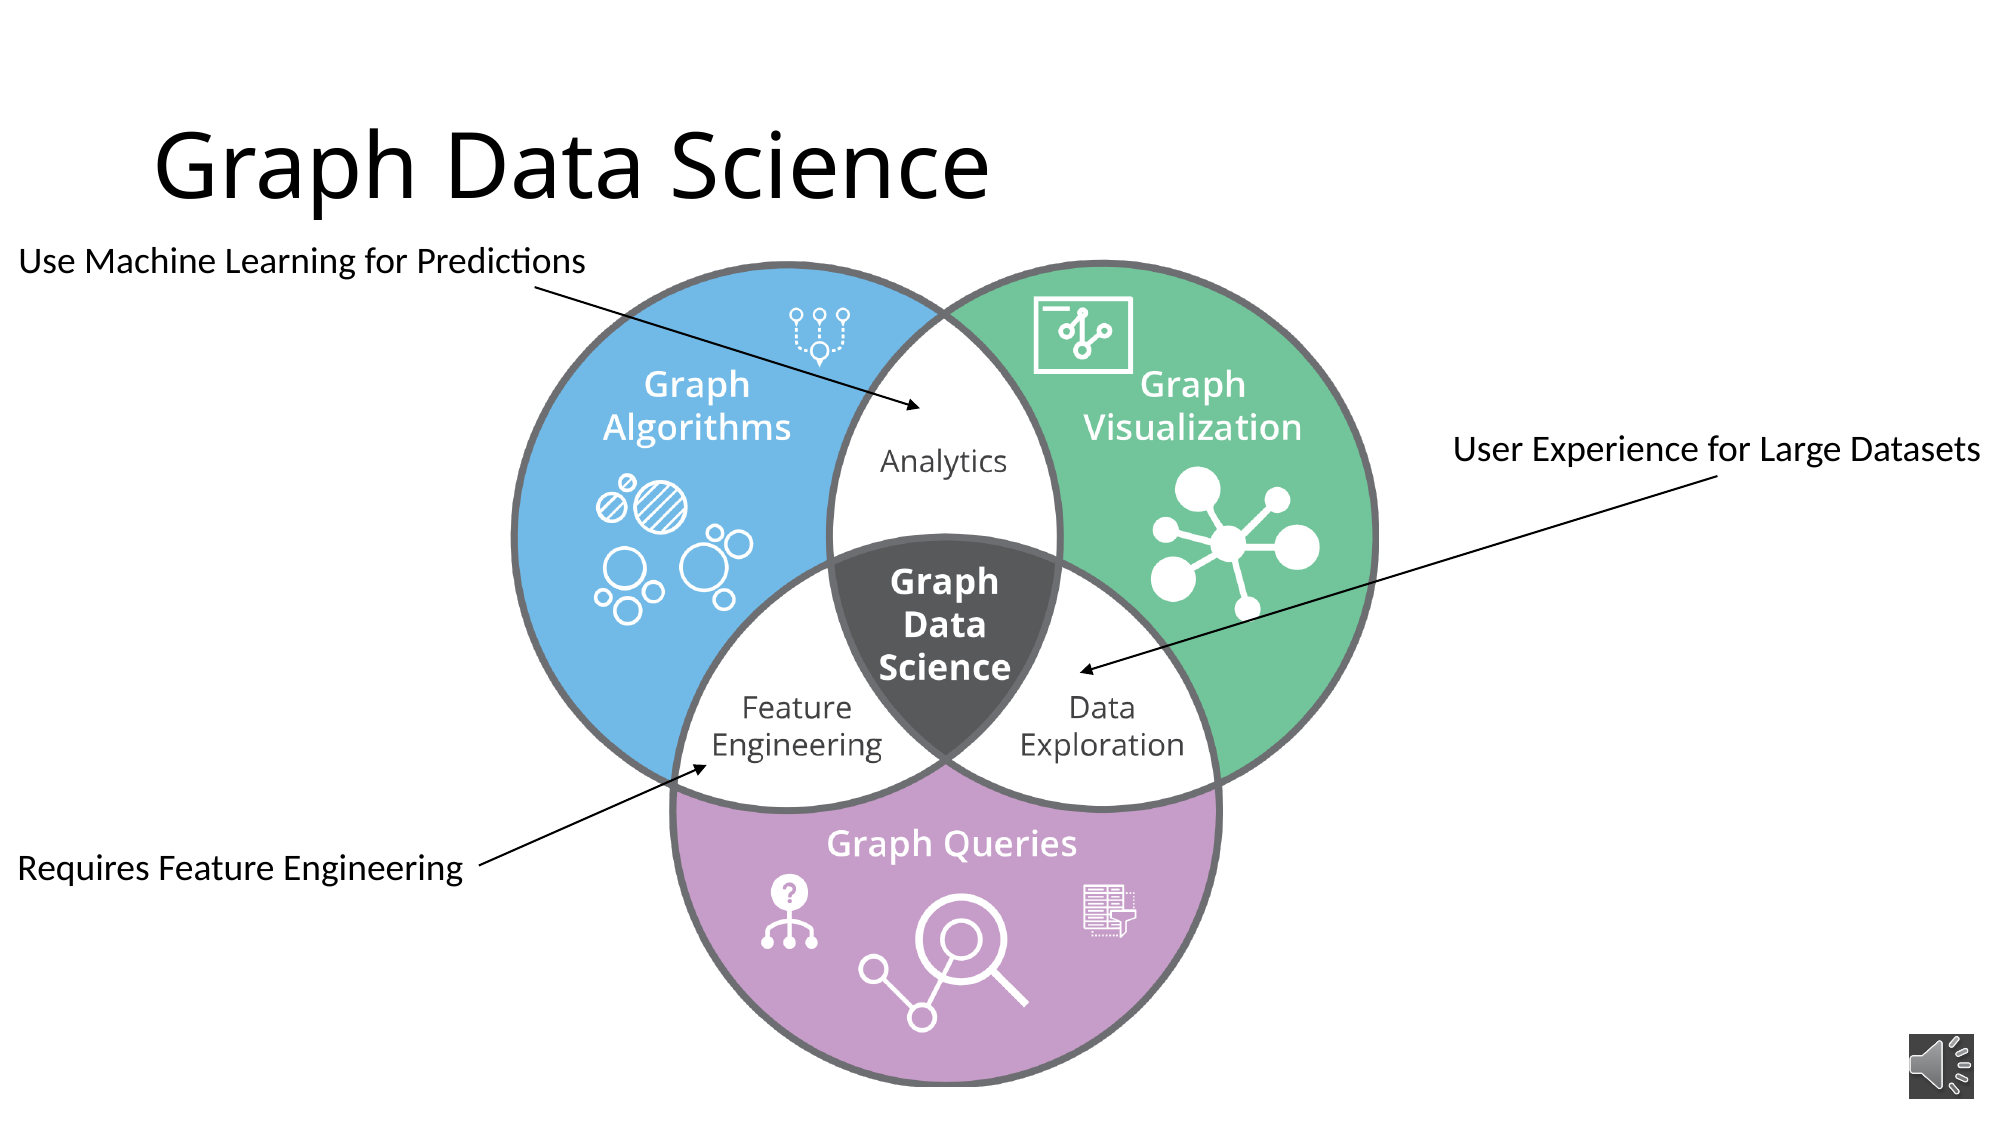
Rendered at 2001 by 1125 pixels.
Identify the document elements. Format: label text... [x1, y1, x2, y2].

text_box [481, 764, 707, 866]
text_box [1079, 476, 1718, 673]
picture [1908, 1033, 1975, 1100]
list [510, 259, 1379, 1087]
title Graph Data Science [137, 59, 1863, 278]
text_box User Experience for Large Datasets [1438, 416, 1997, 476]
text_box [534, 287, 920, 409]
text_box Requires Feature Engineering [2, 835, 479, 896]
text_box Use Machine Learning for Predictions [3, 228, 602, 289]
